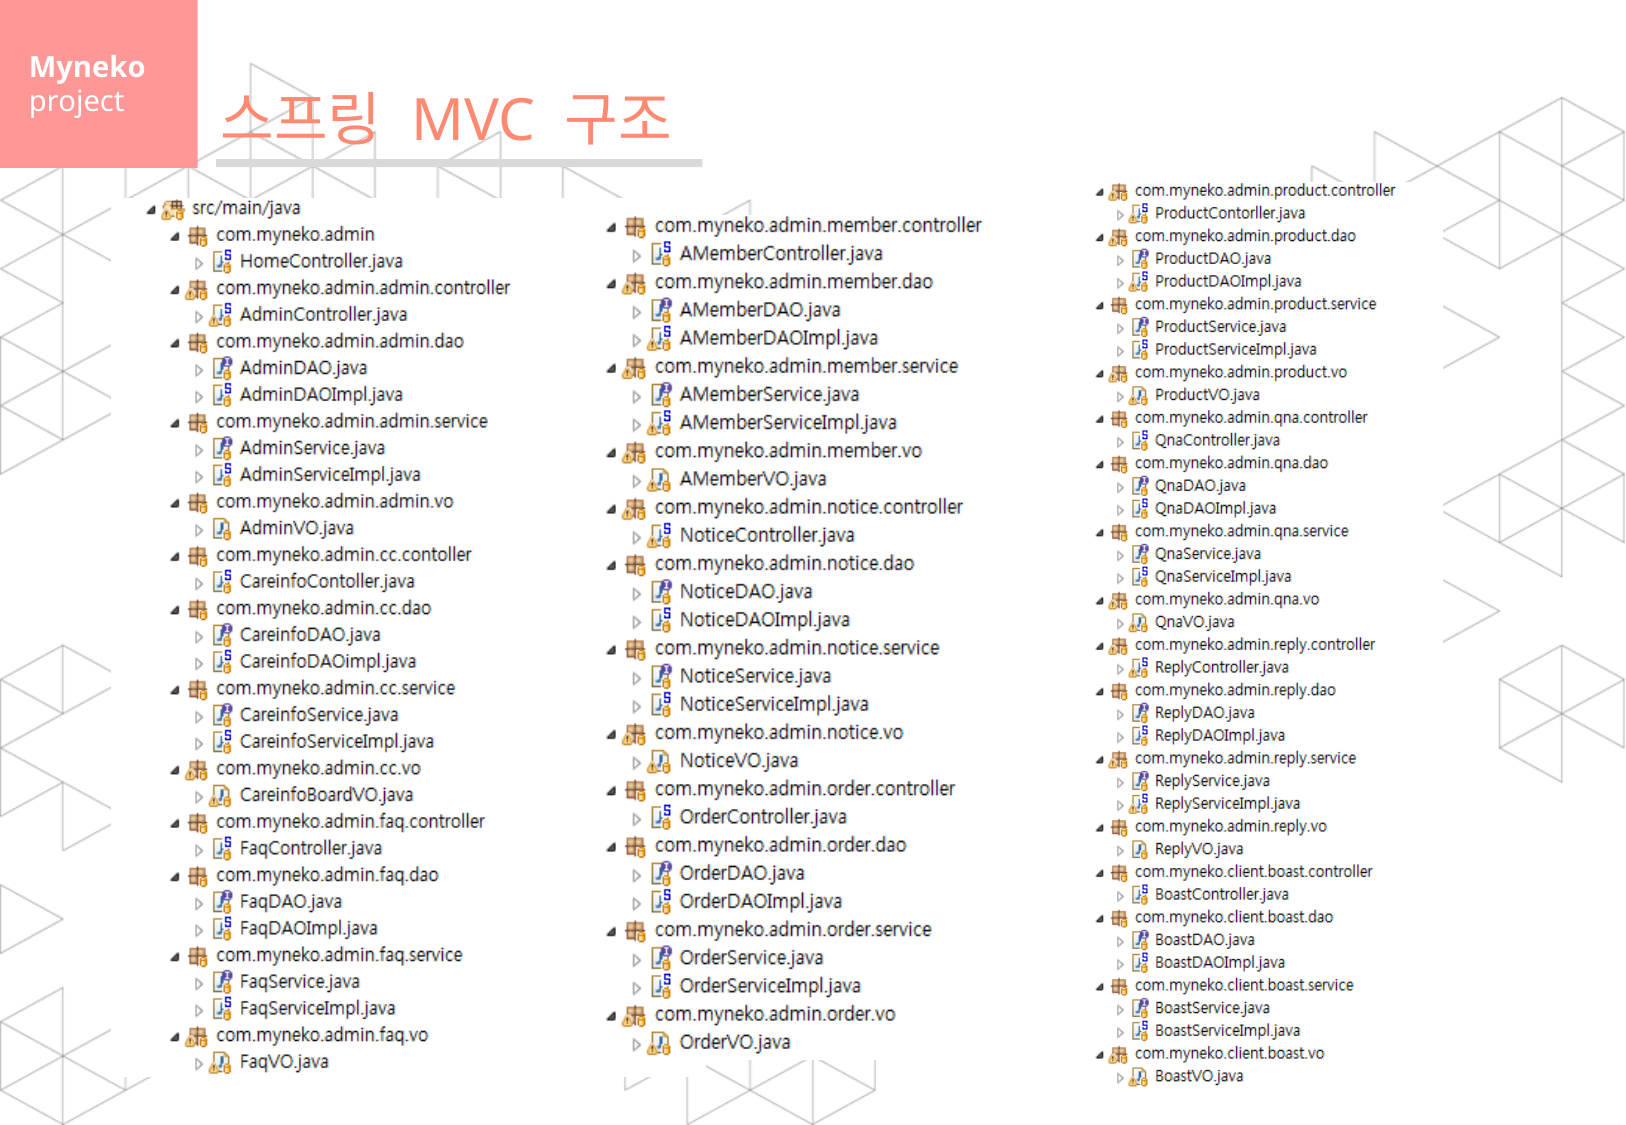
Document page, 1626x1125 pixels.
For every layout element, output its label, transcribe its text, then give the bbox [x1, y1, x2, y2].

text_box [0, 0, 199, 169]
text_box [215, 158, 703, 168]
text_box Myneko project [16, 41, 180, 124]
text_box 스프링 MVC 구조 [208, 75, 930, 158]
picture [111, 182, 1444, 1089]
text_box [0, 0, 1625, 1125]
